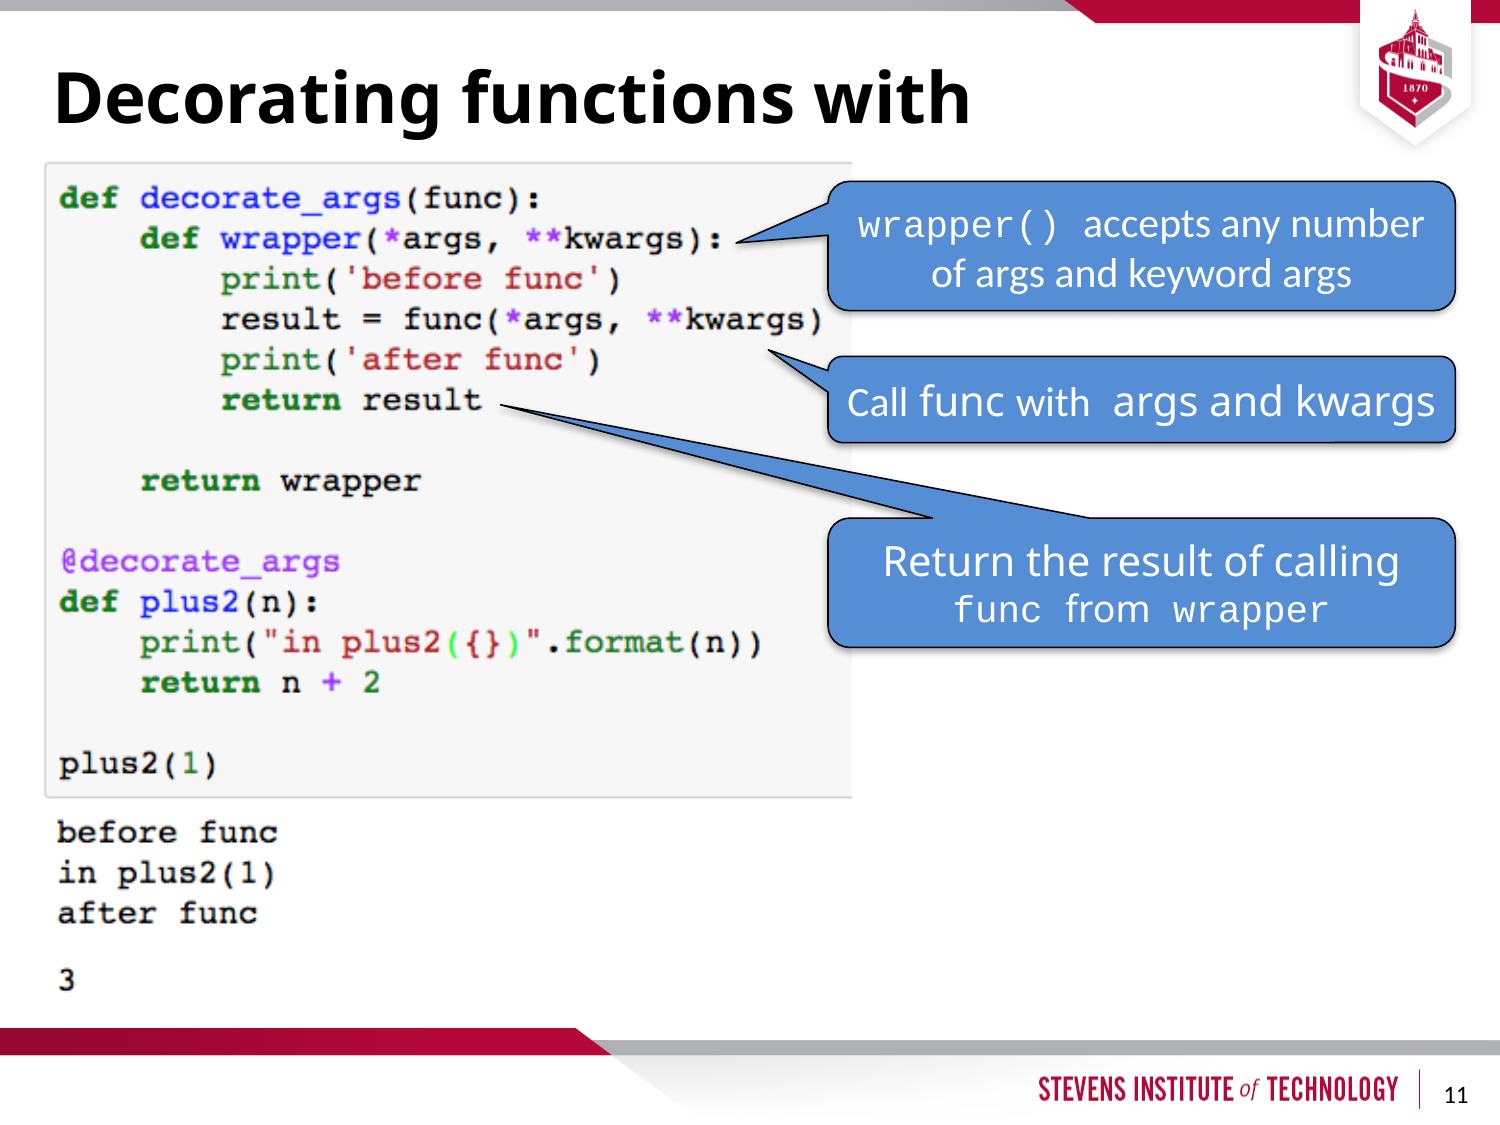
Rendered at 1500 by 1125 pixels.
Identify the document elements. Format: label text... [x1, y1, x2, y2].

text_box Return the result of calling func from wrapper [857, 472, 1457, 649]
picture [0, 0, 1500, 1017]
text_box wrapper() accepts any number of args and keyword args [857, 180, 1457, 312]
text_box Call func with args and kwargs [857, 355, 1457, 444]
picture [0, 1028, 1500, 1125]
title Decorating functions with arguments [37, 45, 1338, 150]
slide_number 11 [1428, 1071, 1490, 1108]
